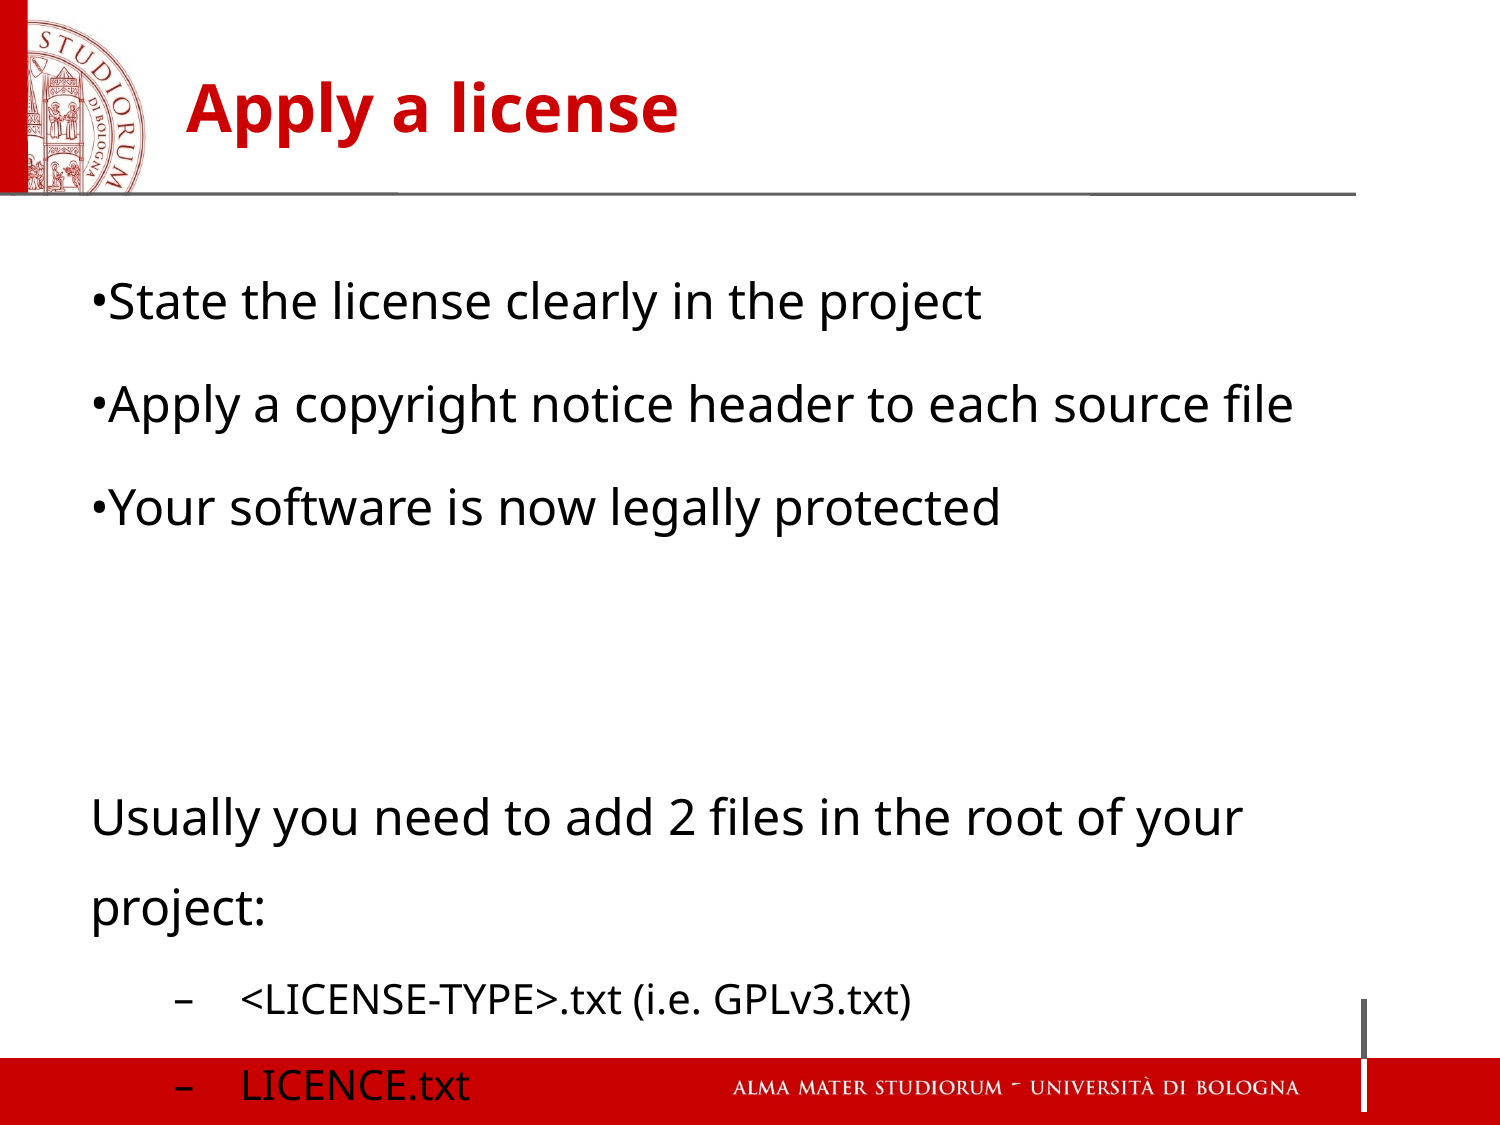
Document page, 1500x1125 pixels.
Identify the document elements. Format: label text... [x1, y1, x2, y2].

list State the license clearly in the project Apply a copyright notice header to each source file Your software is now legally protected Usually you need to add 2 files in the root of your project: <LICENSE-TYPE>.txt (i.e. GPLv3.txt) LICENCE.txt [75, 231, 1425, 1030]
title Apply a license [171, 63, 1425, 149]
picture [0, 1058, 1500, 1125]
picture [28, 16, 151, 192]
